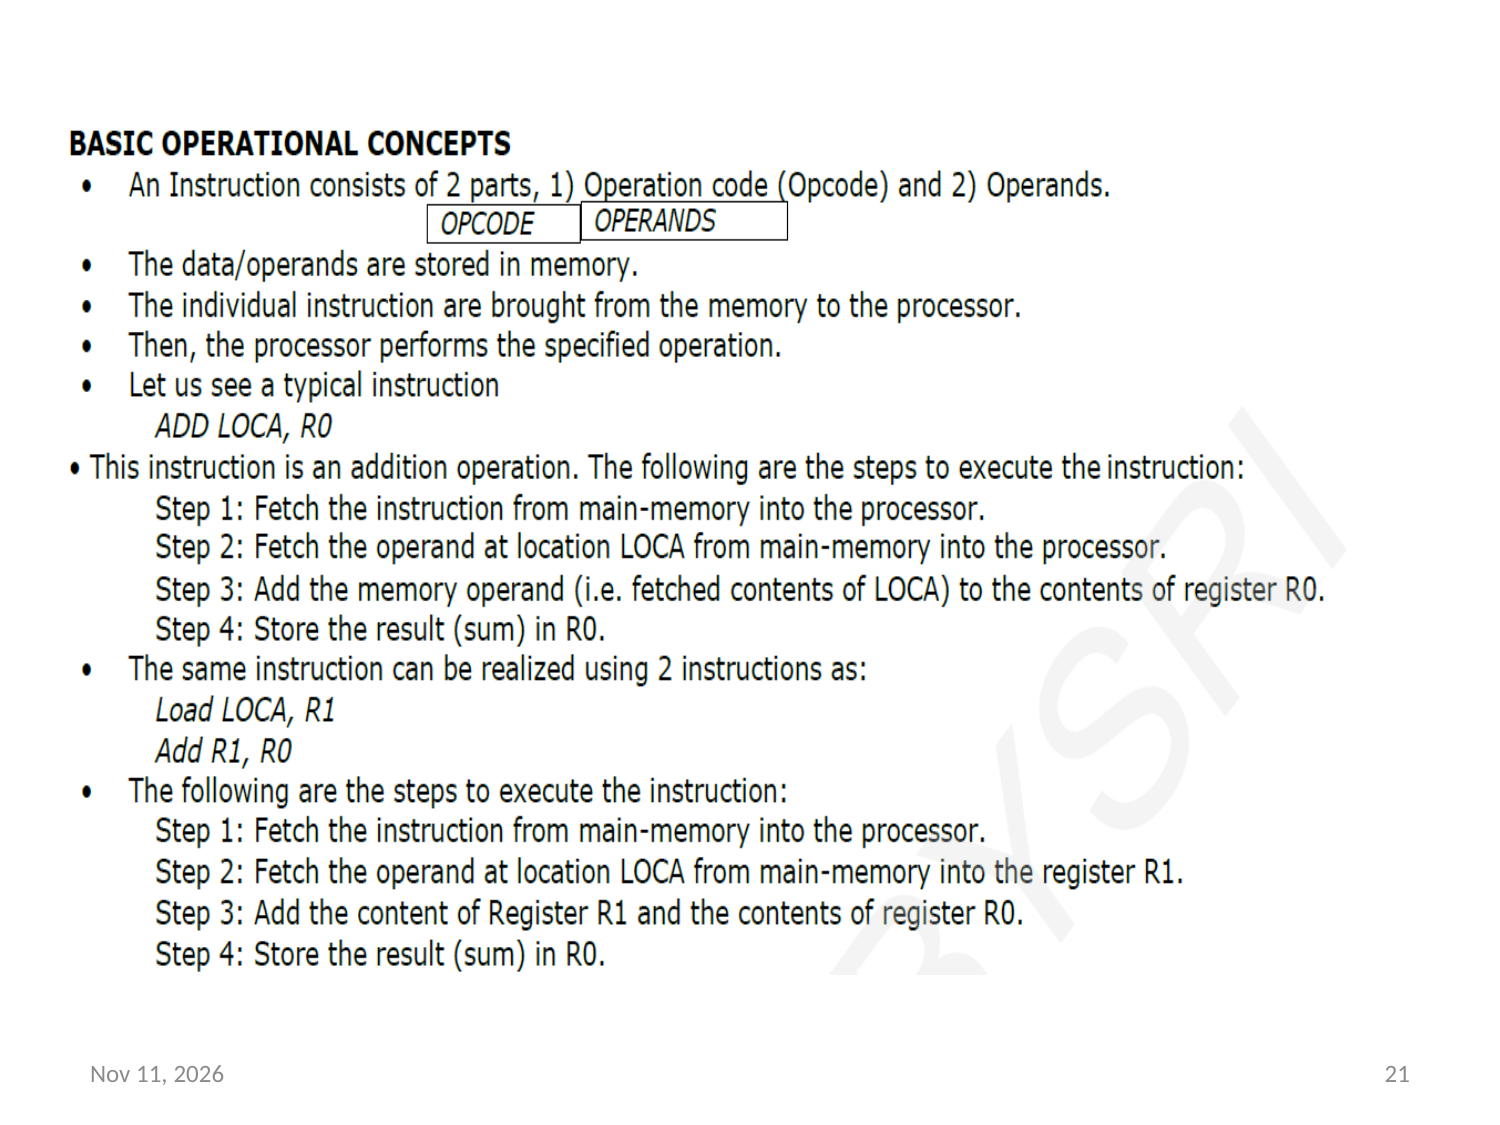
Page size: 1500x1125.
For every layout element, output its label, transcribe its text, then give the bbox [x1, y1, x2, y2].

picture [49, 128, 1351, 976]
slide_number 14-Aug-19 [75, 1042, 425, 1103]
title [74, 44, 1426, 1101]
slide_number 21 [1074, 1042, 1425, 1103]
